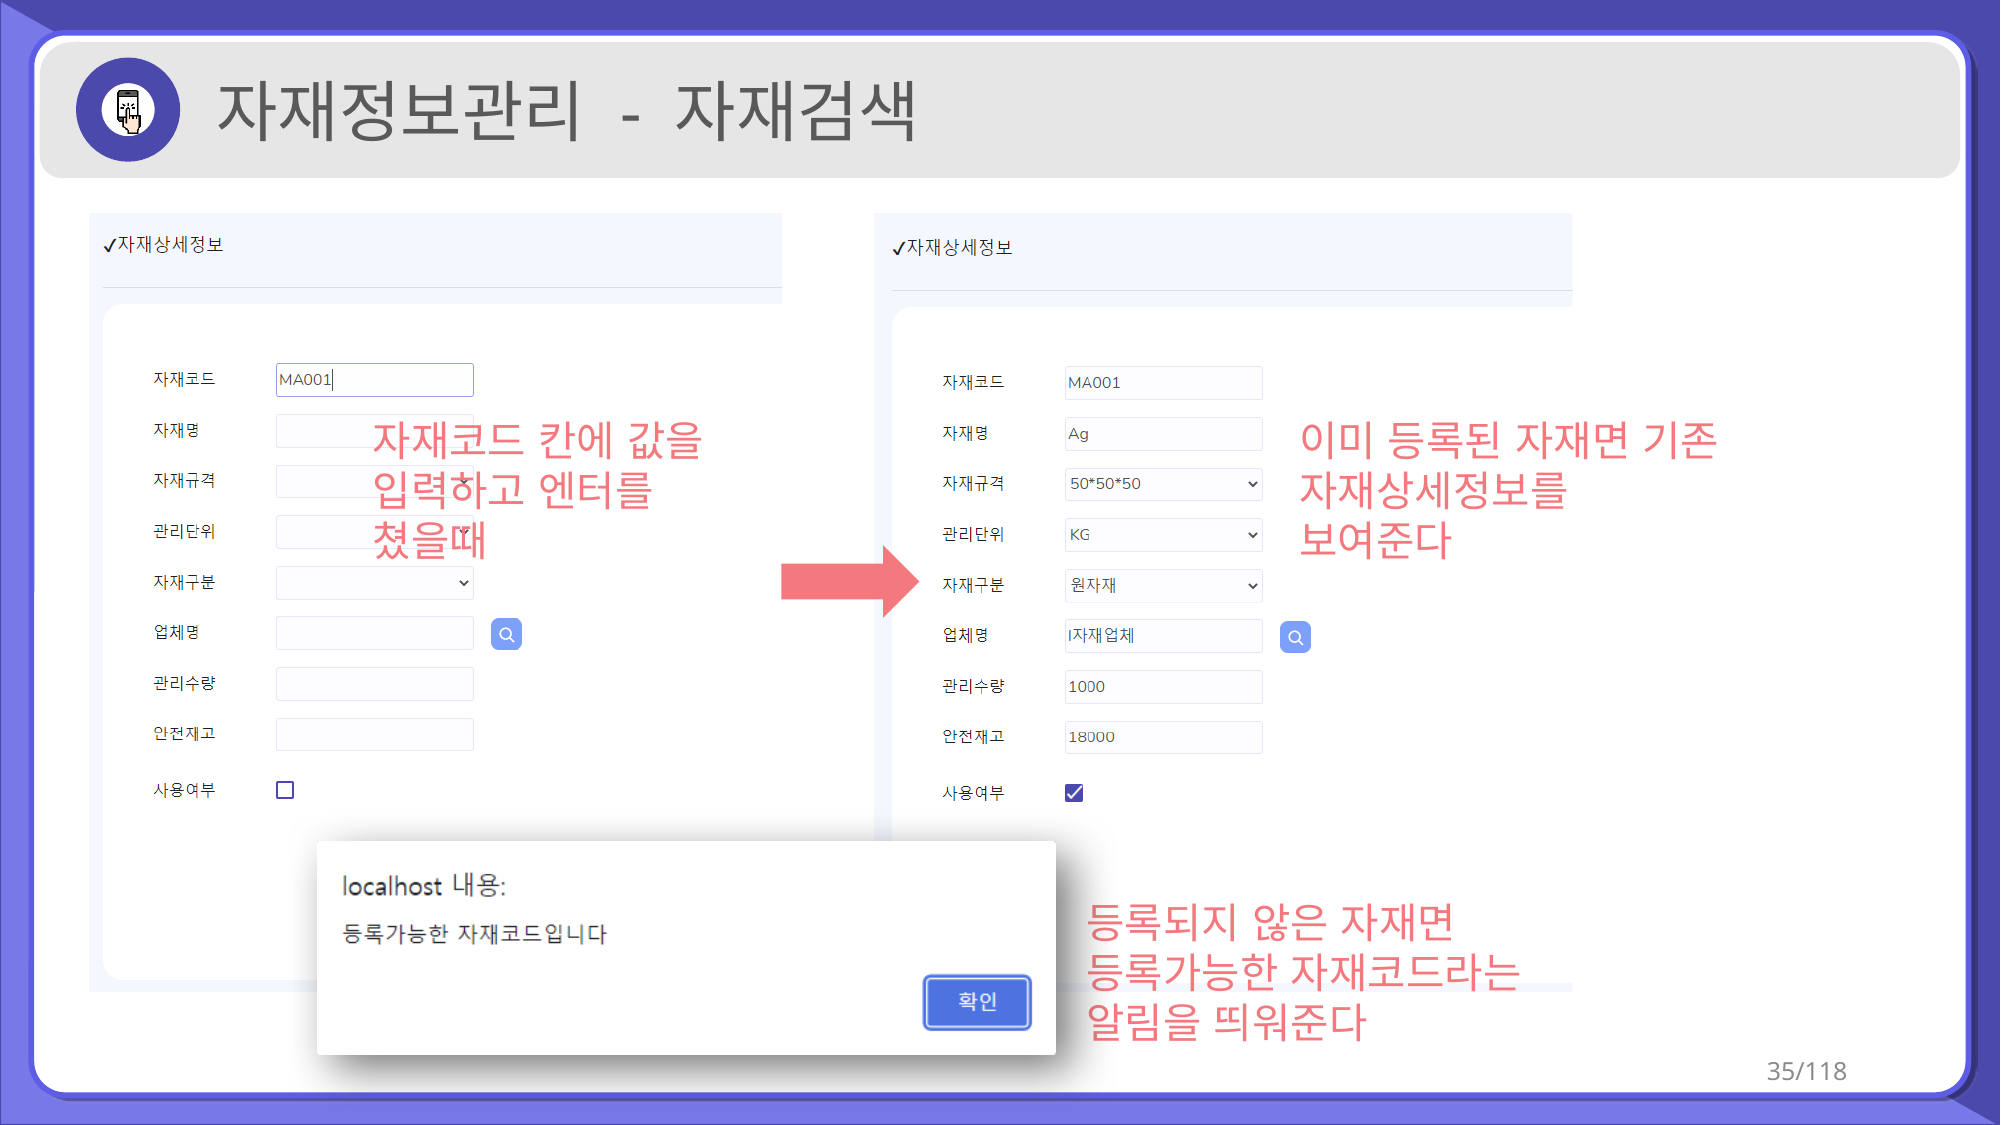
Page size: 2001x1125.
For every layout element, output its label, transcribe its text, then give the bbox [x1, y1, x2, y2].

picture [102, 88, 155, 135]
text_box 이미 등록된 자재면 기존 자재상세정보를 보여준다 [1573, 407, 1738, 573]
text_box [89, 70, 168, 149]
text_box [783, 563, 873, 600]
picture [89, 213, 1573, 1055]
slide_number 35/118 [1412, 1042, 1863, 1103]
text_box 등록되지 않은 자재면 등록가능한 자재코드라는 알림을 띄워준다 [1104, 889, 1649, 1055]
text_box [0, 0, 2000, 1125]
text_box 자재정보관리 - 자재검색 [42, 44, 1958, 176]
text_box [30, 31, 1970, 1097]
